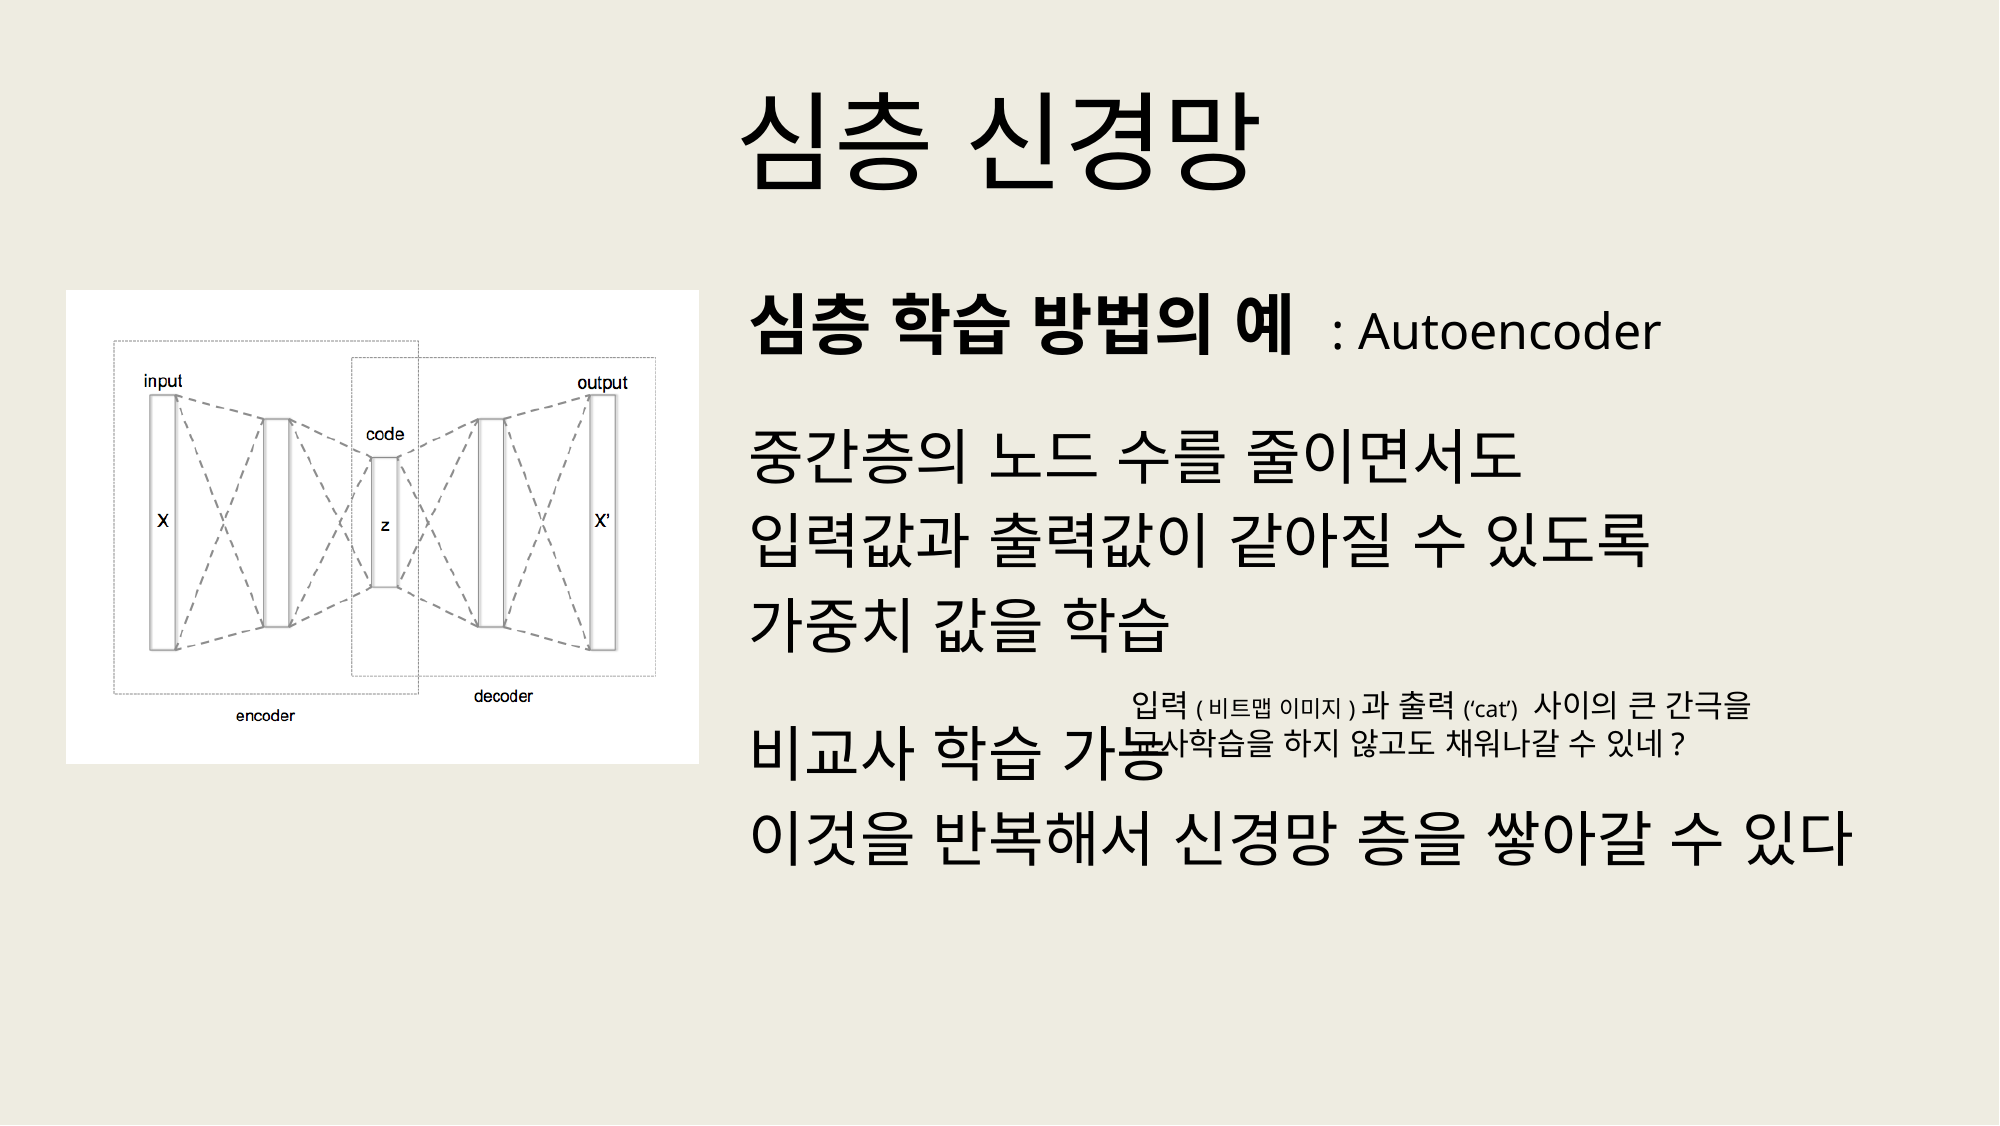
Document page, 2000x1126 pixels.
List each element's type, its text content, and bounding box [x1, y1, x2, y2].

picture [66, 290, 699, 764]
list 심층 학습 방법의 예 : Autoencoder 중간층의 노드 수를 줄이면서도 입력값과 출력값이 같아질 수 있도록 가중치 값을 학습 비교사 학습 가능 이것을 반복해서 신경망 층을 쌓아갈 수 있다 [730, 273, 1969, 1007]
title 심층 신경망 [99, 45, 1900, 233]
text_box 입력(비트맵 이미지)과 출력(‘cat’) 사이의 큰 간극을 교사학습을 하지 않고도 채워나갈 수 있네? [1116, 679, 1768, 770]
